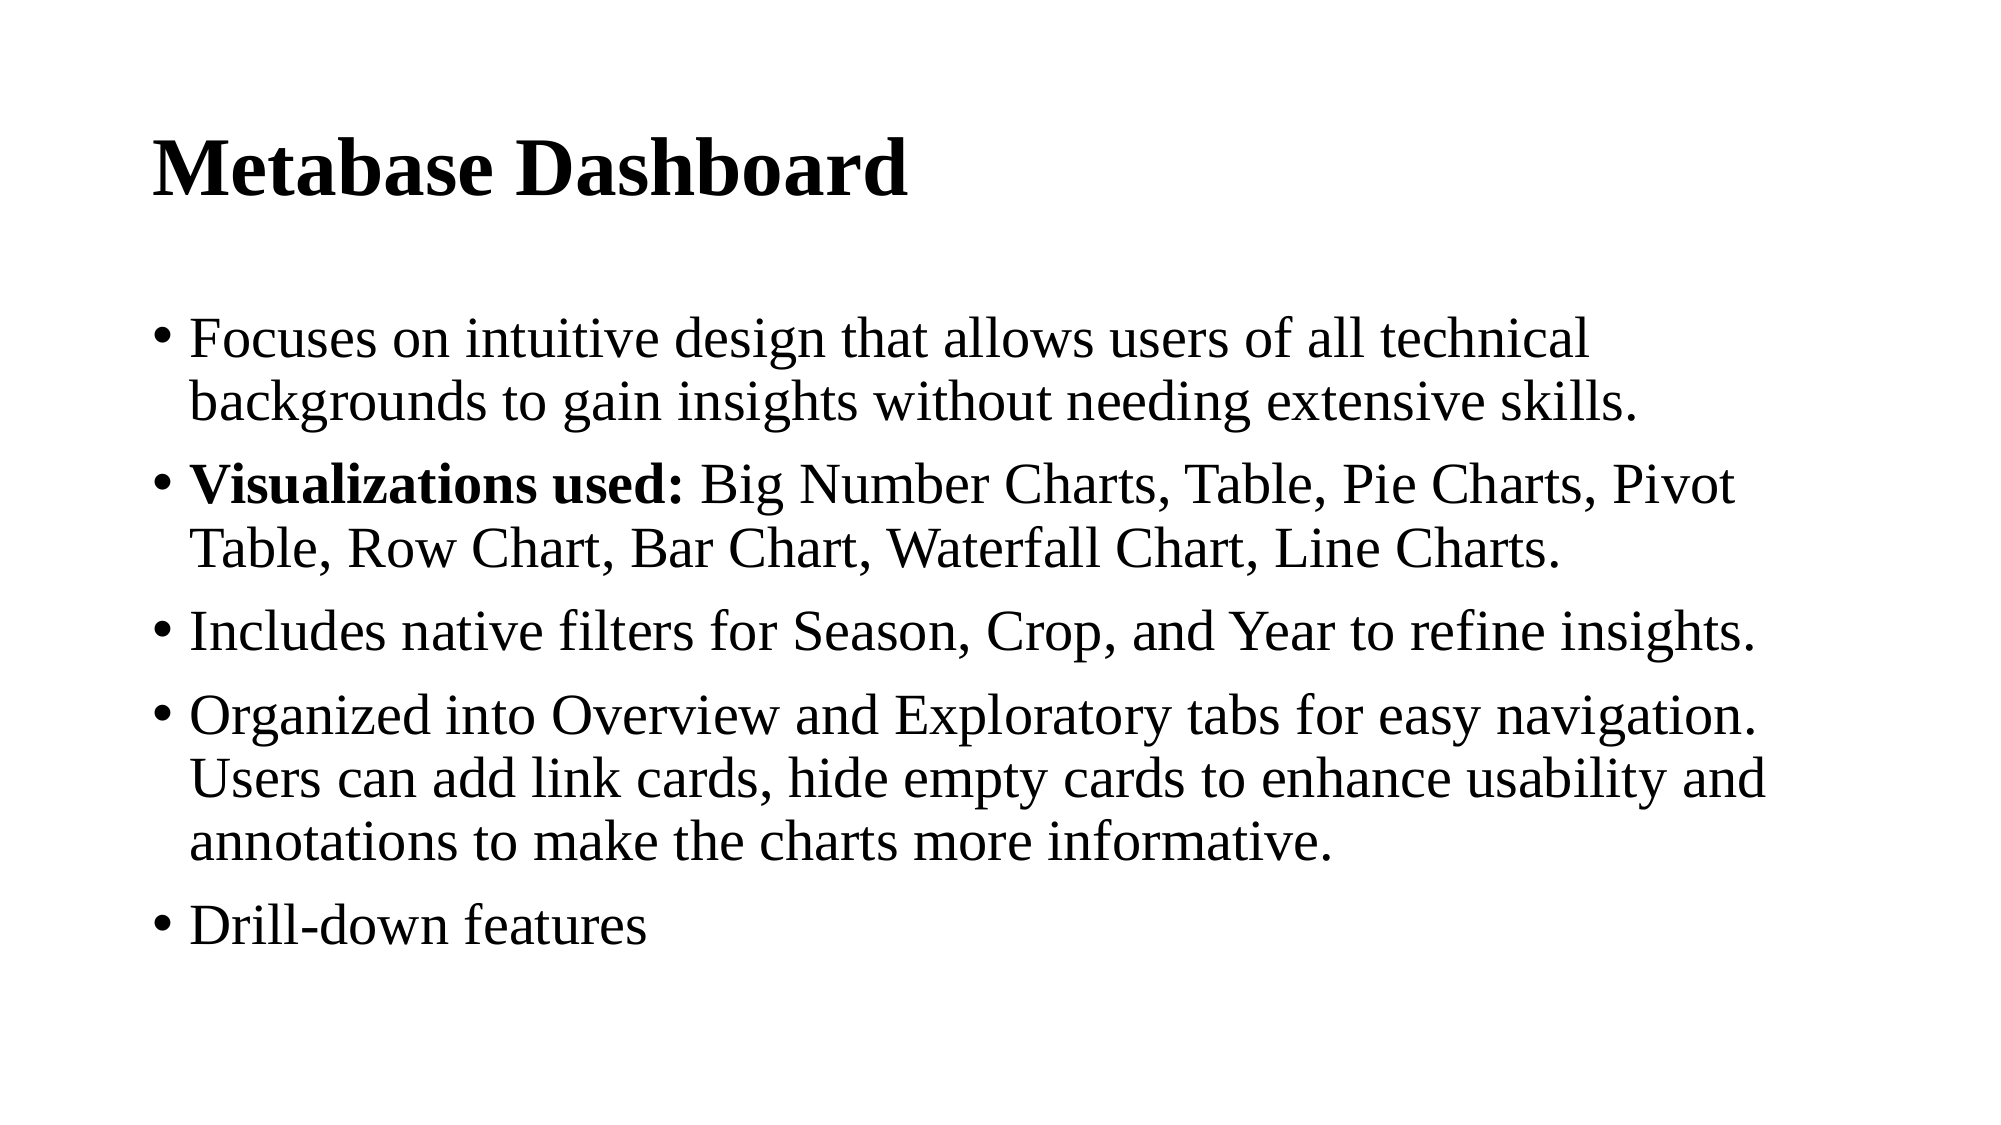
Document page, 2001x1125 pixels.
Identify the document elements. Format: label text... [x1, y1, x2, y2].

title Metabase Dashboard [137, 59, 1863, 278]
list Focuses on intuitive design that allows users of all technical backgrounds to gain insights without needing extensive skills. Visualizations used: Big Number Charts, Table, Pie Charts, Pivot Table, Row Chart, Bar Chart, Waterfall Chart, Line Charts. Includes native filters for Season, Crop, and Year to refine insights. Organized into Overview and Exploratory tabs for easy navigation. Users can add link cards, hide empty cards to enhance usability and annotations to make the charts more informative. Drill-down features [137, 299, 1863, 1014]
